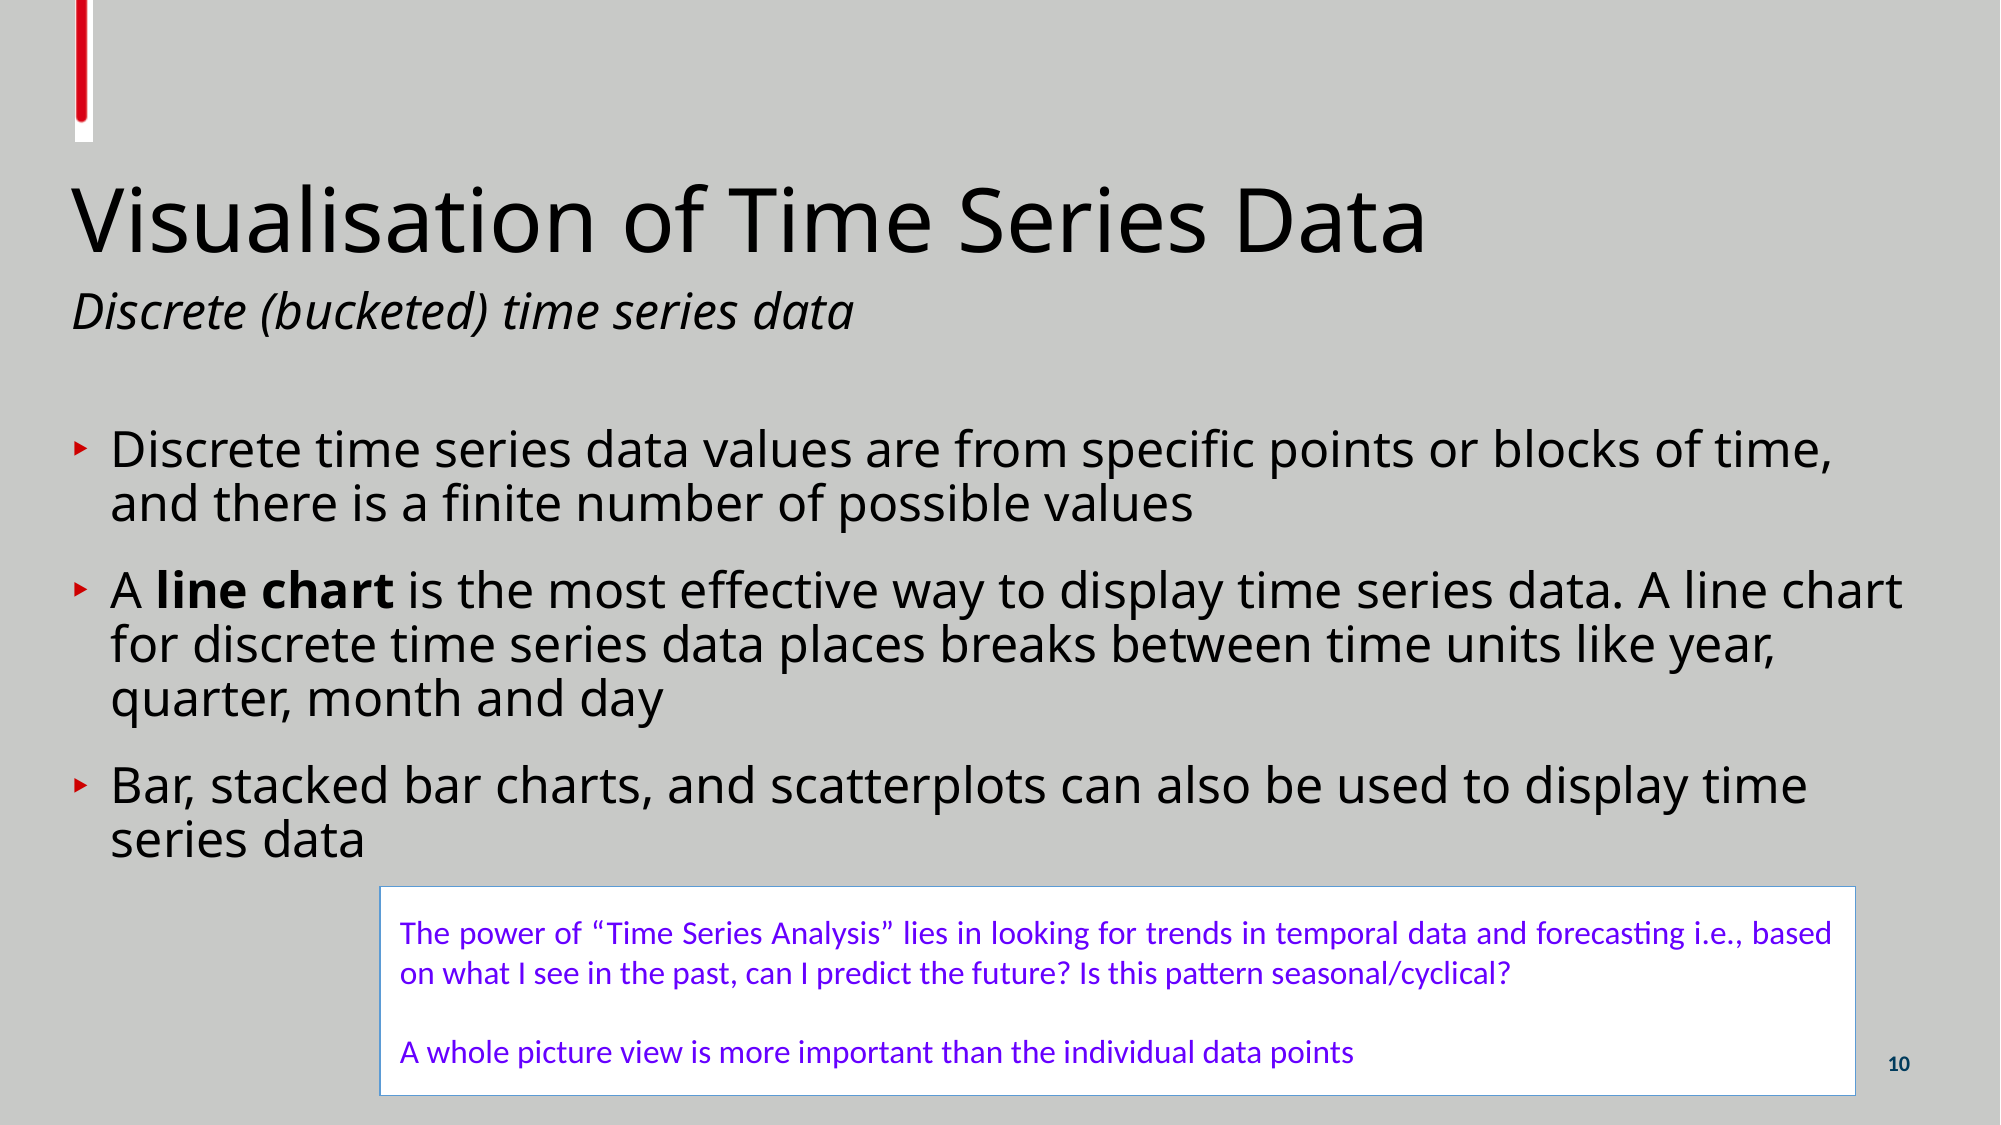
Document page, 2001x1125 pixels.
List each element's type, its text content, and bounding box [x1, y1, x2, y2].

text_box The power of “Time Series Analysis” lies in looking for trends in temporal data and forecasting i.e., based on what I see in the past, can I predict the future? Is this pattern seasonal/cyclical? A whole picture view is more important than the individual data points [379, 886, 1856, 1096]
picture [75, 0, 93, 99]
list Discrete time series data values are from specific points or blocks of time, and there is a finite number of possible values A line chart is the most effective way to display time series data. A line chart for discrete time series data places breaks between time units like year, quarter, month and day Bar, stacked bar charts, and scatterplots can also be used to display time series data [56, 416, 1930, 959]
title Visualisation of Time Series Data [56, 99, 1930, 279]
list Discrete (bucketed) time series data [56, 279, 1930, 370]
